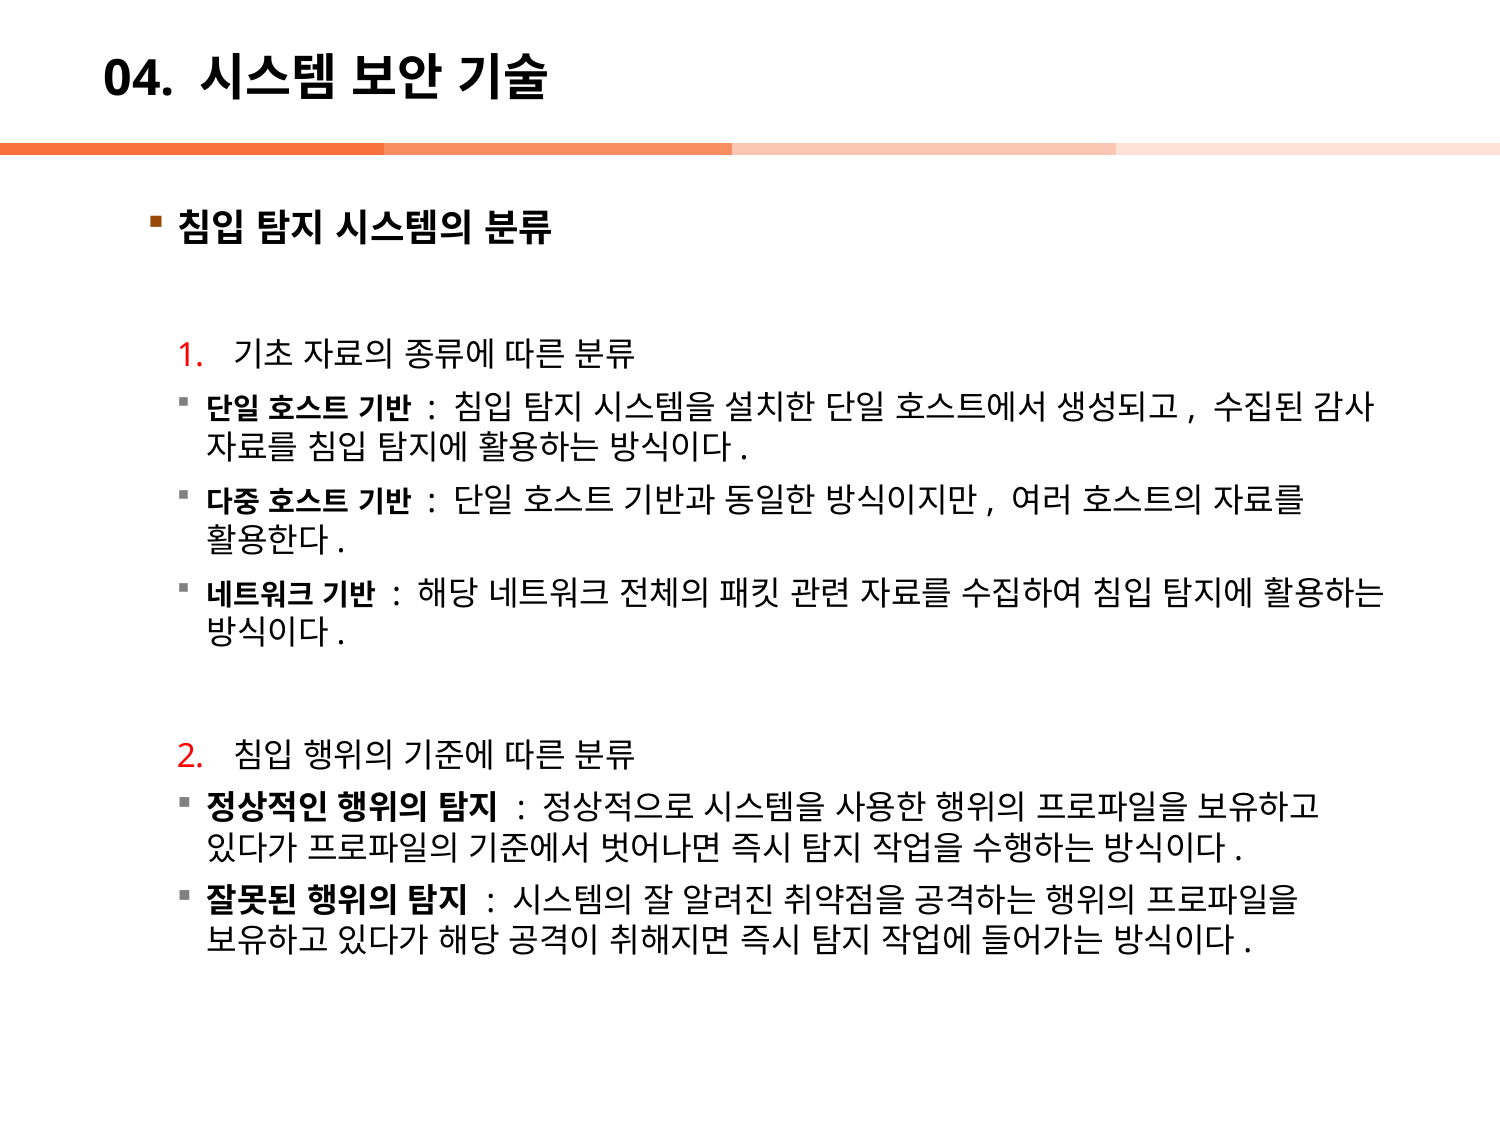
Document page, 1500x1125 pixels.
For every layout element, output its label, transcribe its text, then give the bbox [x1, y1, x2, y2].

list 침입 탐지 시스템의 분류 기초 자료의 종류에 따른 분류 단일 호스트 기반 : 침입 탐지 시스템을 설치한 단일 호스트에서 생성되고, 수집된 감사 자료를 침입 탐지에 활용하는 방식이다. 다중 호스트 기반 : 단일 호스트 기반과 동일한 방식이지만, 여러 호스트의 자료를 활용한다. 네트워크 기반 : 해당 네트워크 전체의 패킷 관련 자료를 수집하여 침입 탐지에 활용하는 방식이다. 침입 행위의 기준에 따른 분류 정상적인 행위의 탐지 : 정상적으로 시스템을 사용한 행위의 프로파일을 보유하고 있다가 프로파일의 기준에서 벗어나면 즉시 탐지 작업을 수행하는 방식이다. 잘못된 행위의 탐지 : 시스템의 잘 알려진 취약점을 공격하는 행위의 프로파일을 보유하고 있다가 해당 공격이 취해지면 즉시 탐지 작업에 들어가는 방식이다. [88, 196, 1436, 1083]
title 04. 시스템 보안 기술 [88, 30, 1330, 121]
